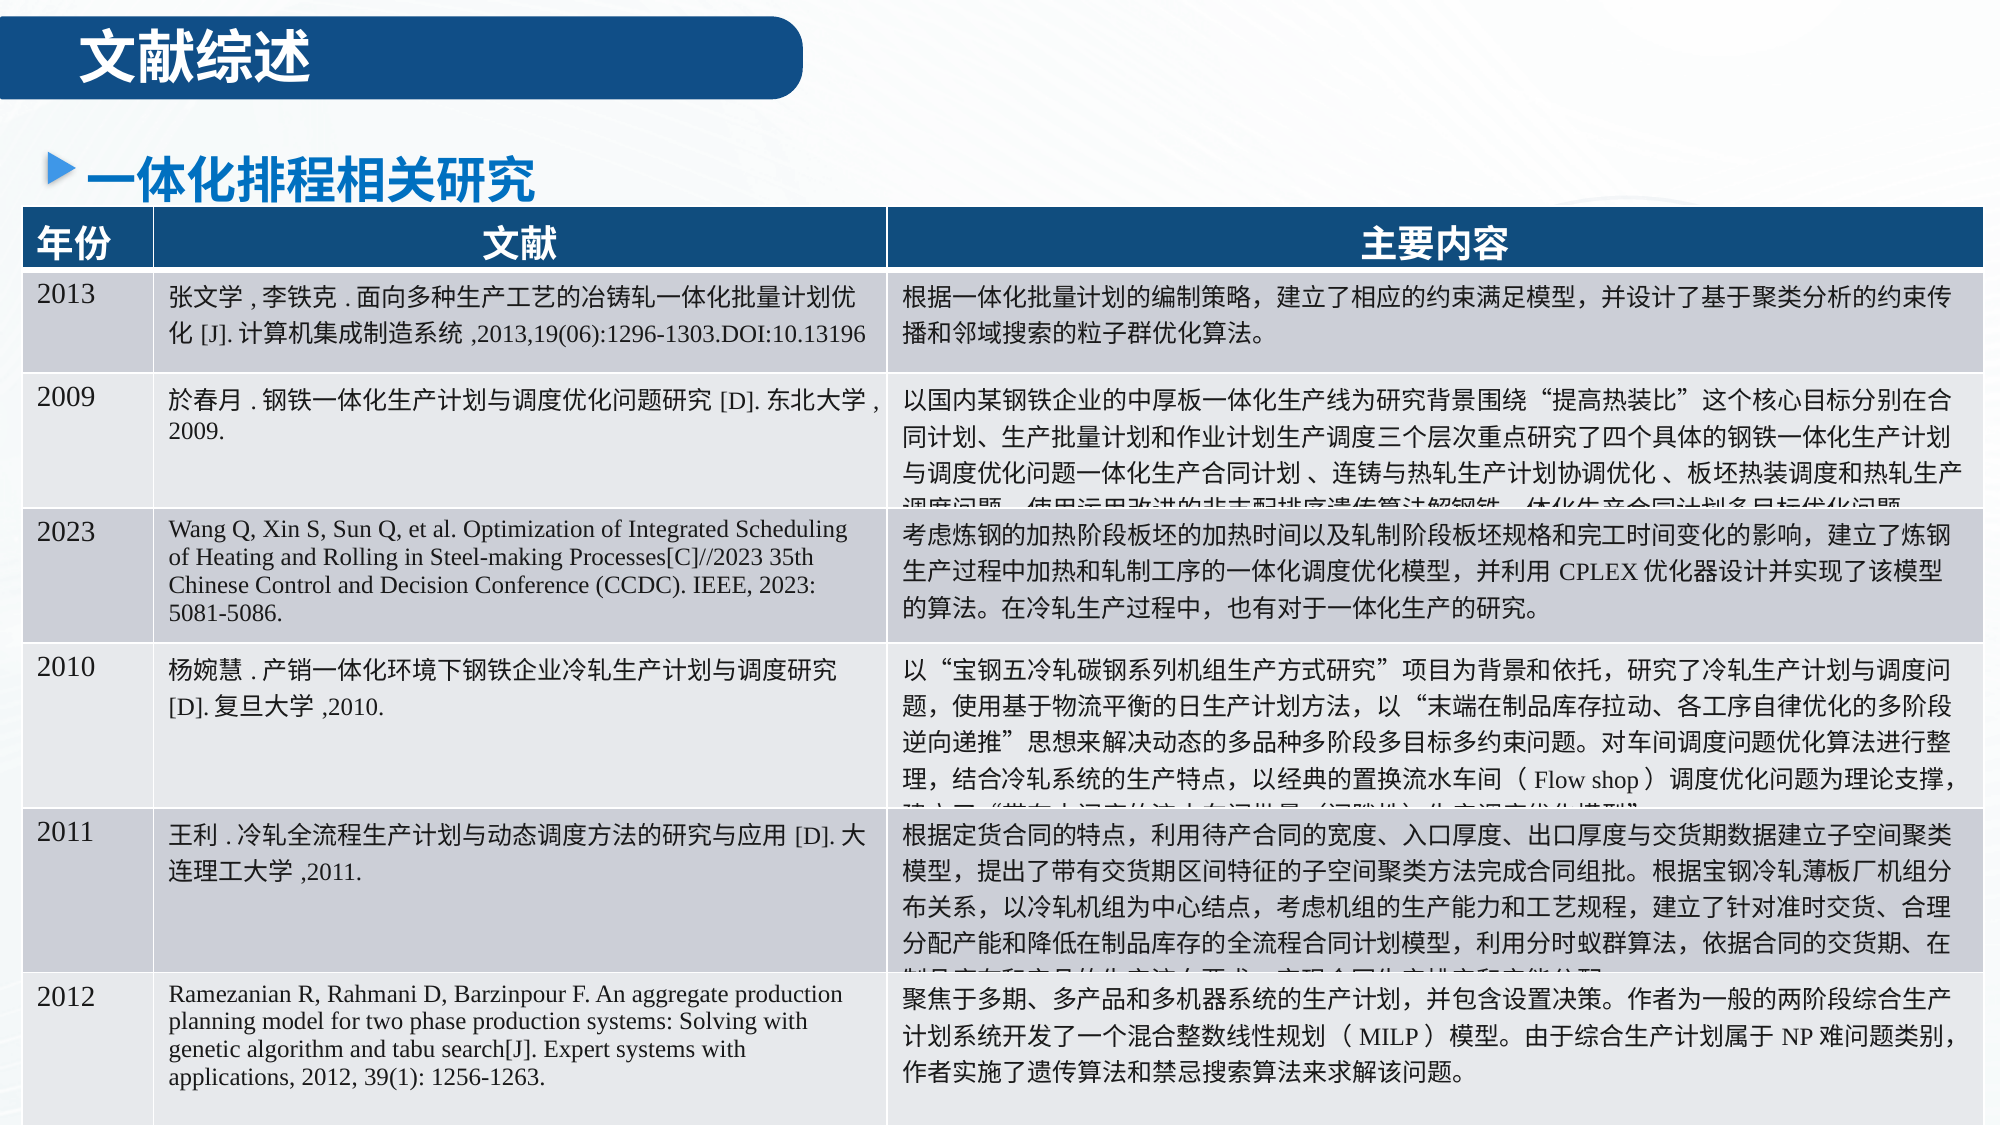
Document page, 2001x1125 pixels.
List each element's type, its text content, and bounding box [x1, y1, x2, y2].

table_cell 2023 [23, 509, 153, 642]
table_cell 2012 [23, 973, 153, 1125]
table_cell 考虑炼钢的加热阶段板坯的加热时间以及轧制阶段板坯规格和完工时间变化的影响，建立了炼钢生产过程中加热和轧制工序的一体化调度优化模型，并利用CPLEX优化器设计并实现了该模型的算法。在冷轧生产过程中，也有对于一体化生产的研究。 [888, 509, 1983, 642]
table_cell 以“宝钢五冷轧碳钢系列机组生产方式研究”项目为背景和依托，研究了冷轧生产计划与调度问题，使用基于物流平衡的日生产计划方法，以“末端在制品库存拉动、各工序自律优化的多阶段逆向递推”思想来解决动态的多品种多阶段多目标多约束问题。对车间调度问题优化算法进行整理，结合冷轧系统的生产特点，以经典的置换流水车间（Flow shop）调度优化问题为理论支撑，建立了“带有中间库的流水车间批量（间隙性）生产调度优化模型”。 [888, 644, 1983, 807]
table_cell 於春月.钢铁一体化生产计划与调度优化问题研究[D].东北大学,2009. [154, 374, 886, 507]
table_cell 张文学,李铁克.面向多种生产工艺的冶铸轧一体化批量计划优化[J].计算机集成制造系统,2013,19(06):1296-1303.DOI:10.13196 [154, 273, 886, 372]
table_cell Wang Q, Xin S, Sun Q, et al. Optimization of Integrated Scheduling of Heating and Rolling in Steel-making Processes[C]//2023 35th Chinese Control and Decision Conference (CCDC). IEEE, 2023: 5081-5086. [154, 509, 886, 642]
table_cell 2010 [23, 644, 153, 807]
table_cell 以国内某钢铁企业的中厚板一体化生产线为研究背景围绕“提高热装比”这个核心目标分别在合同计划、生产批量计划和作业计划生产调度三个层次重点研究了四个具体的钢铁一体化生产计划与调度优化问题一体化生产合同计划 、连铸与热轧生产计划协调优化 、板坯热装调度和热轧生产调度问题。使用运用改进的非支配排序遗传算法解钢铁一体化生产合同计划多目标优化问题。 [888, 374, 1983, 507]
table_header 主要内容 [888, 207, 1983, 267]
table_cell 2011 [23, 809, 153, 972]
table_cell 杨婉慧.产销一体化环境下钢铁企业冷轧生产计划与调度研究[D].复旦大学,2010. [154, 644, 886, 807]
table_header 年份 [23, 207, 153, 267]
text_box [47, 110, 1026, 207]
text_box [1, 12, 853, 99]
table_cell 2009 [23, 374, 153, 507]
table_cell 2013 [23, 273, 153, 372]
table_cell Ramezanian R, Rahmani D, Barzinpour F. An aggregate production planning model for two phase production systems: Solving with genetic algorithm and tabu search[J]. Expert systems with applications, 2012, 39(1): 1256-1263. [154, 973, 886, 1125]
table_cell 王利.冷轧全流程生产计划与动态调度方法的研究与应用[D].大连理工大学,2011. [154, 809, 886, 972]
table_cell 根据一体化批量计划的编制策略，建立了相应的约束满足模型，并设计了基于聚类分析的约束传播和邻域搜索的粒子群优化算法。 [888, 273, 1983, 372]
table_header 文献 [154, 216, 886, 267]
table_cell 聚焦于多期、多产品和多机器系统的生产计划，并包含设置决策。作者为一般的两阶段综合生产计划系统开发了一个混合整数线性规划（MILP）模型。由于综合生产计划属于NP难问题类别，作者实施了遗传算法和禁忌搜索算法来求解该问题。 [888, 973, 1983, 1125]
table_cell 根据定货合同的特点，利用待产合同的宽度、入口厚度、出口厚度与交货期数据建立子空间聚类模型，提出了带有交货期区间特征的子空间聚类方法完成合同组批。根据宝钢冷轧薄板厂机组分布关系，以冷轧机组为中心结点，考虑机组的生产能力和工艺规程，建立了针对准时交货、合理分配产能和降低在制品库存的全流程合同计划模型，利用分时蚁群算法，依据合同的交货期、在制品库存和产品的生产流向要求，实现合同生产排产和产能分配。 [888, 809, 1983, 972]
